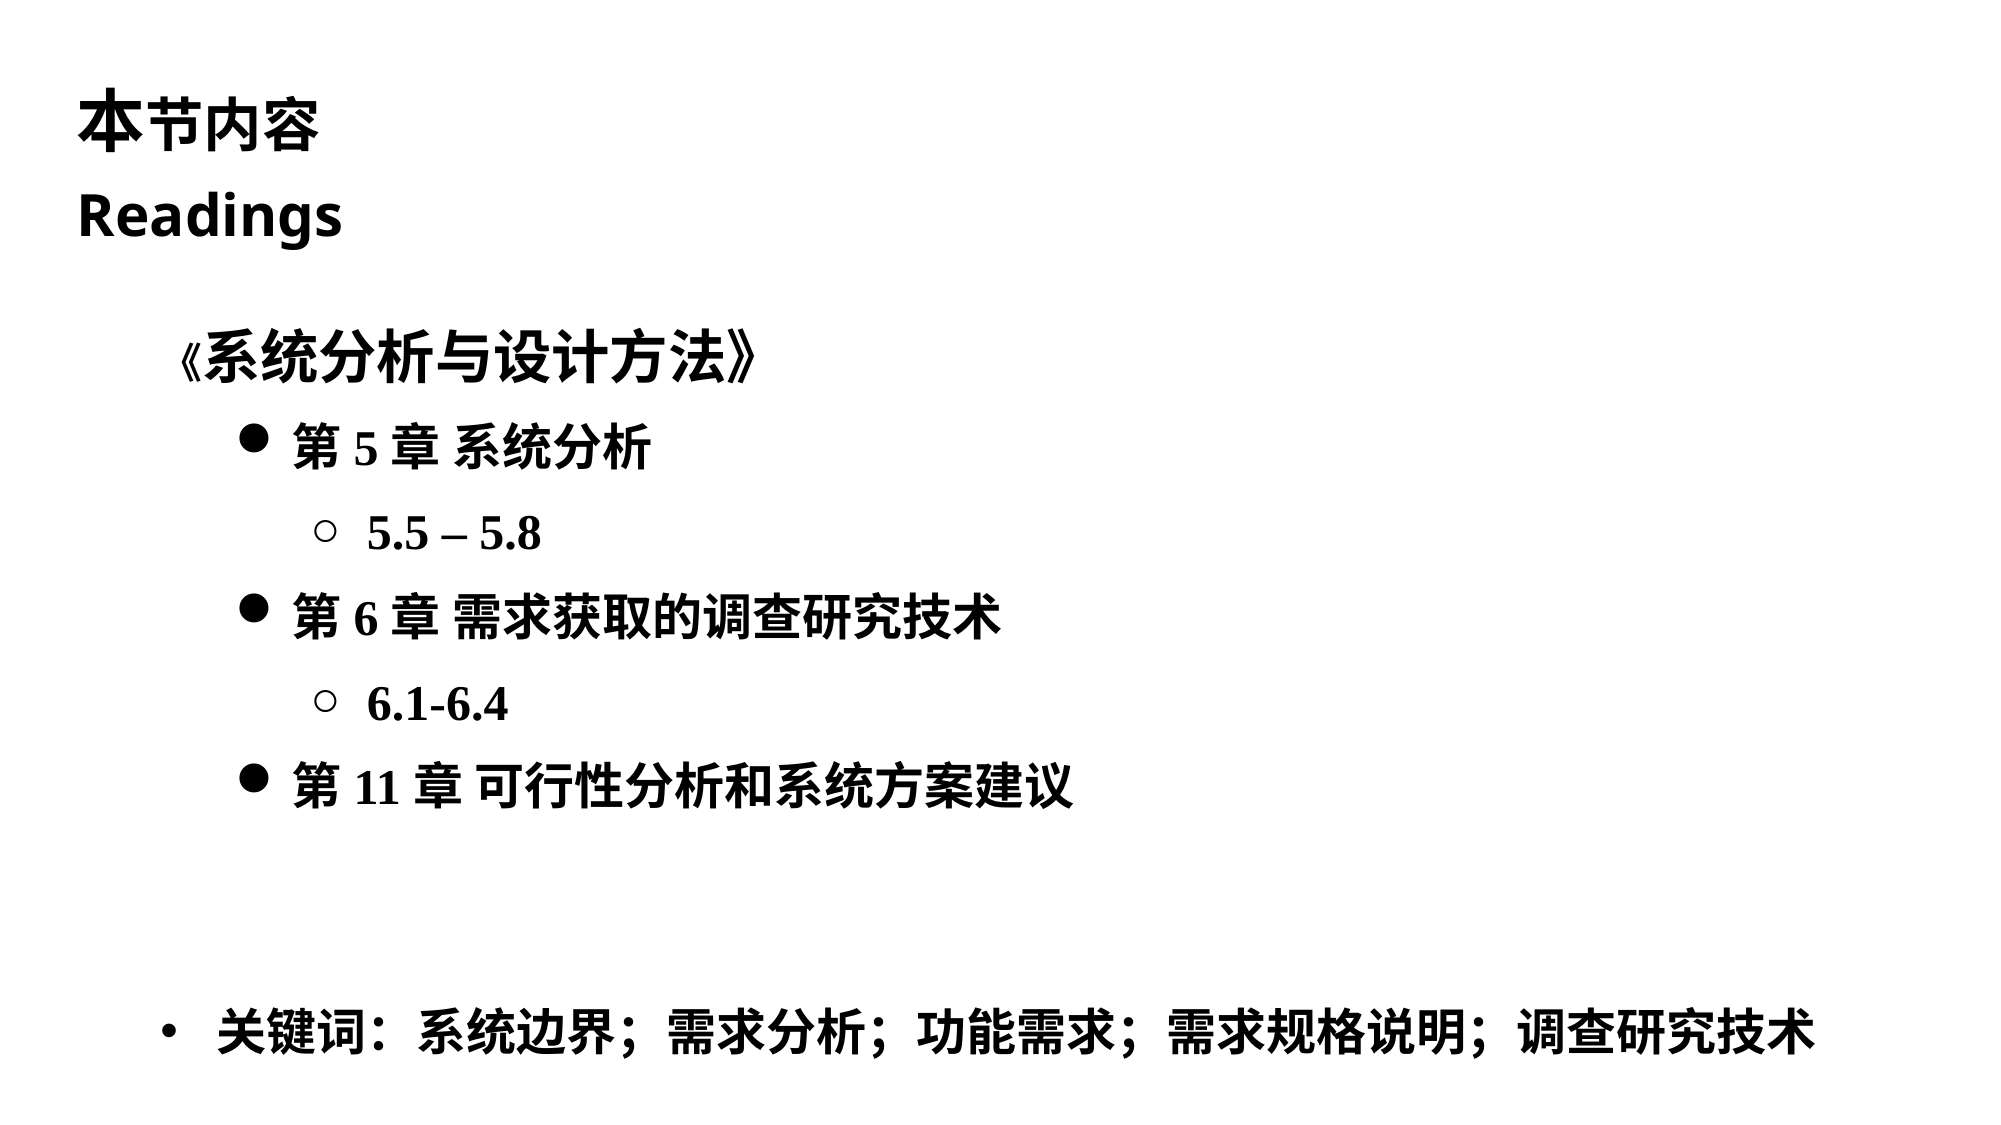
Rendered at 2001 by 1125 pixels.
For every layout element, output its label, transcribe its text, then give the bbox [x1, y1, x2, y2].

text_box 本节内容 Readings [61, 105, 1391, 257]
text_box [112, 269, 1691, 1093]
text_box 《系统分析与设计方法》 第5章 系统分析 5.5 – 5.8 第6章 需求获取的调查研究技术 6.1-6.4 第11章 可行性分析和系统方案建议 关键词：系统边界；需求分析；功能需求；需求规格说明；调查研究技术 [145, 312, 2000, 1068]
